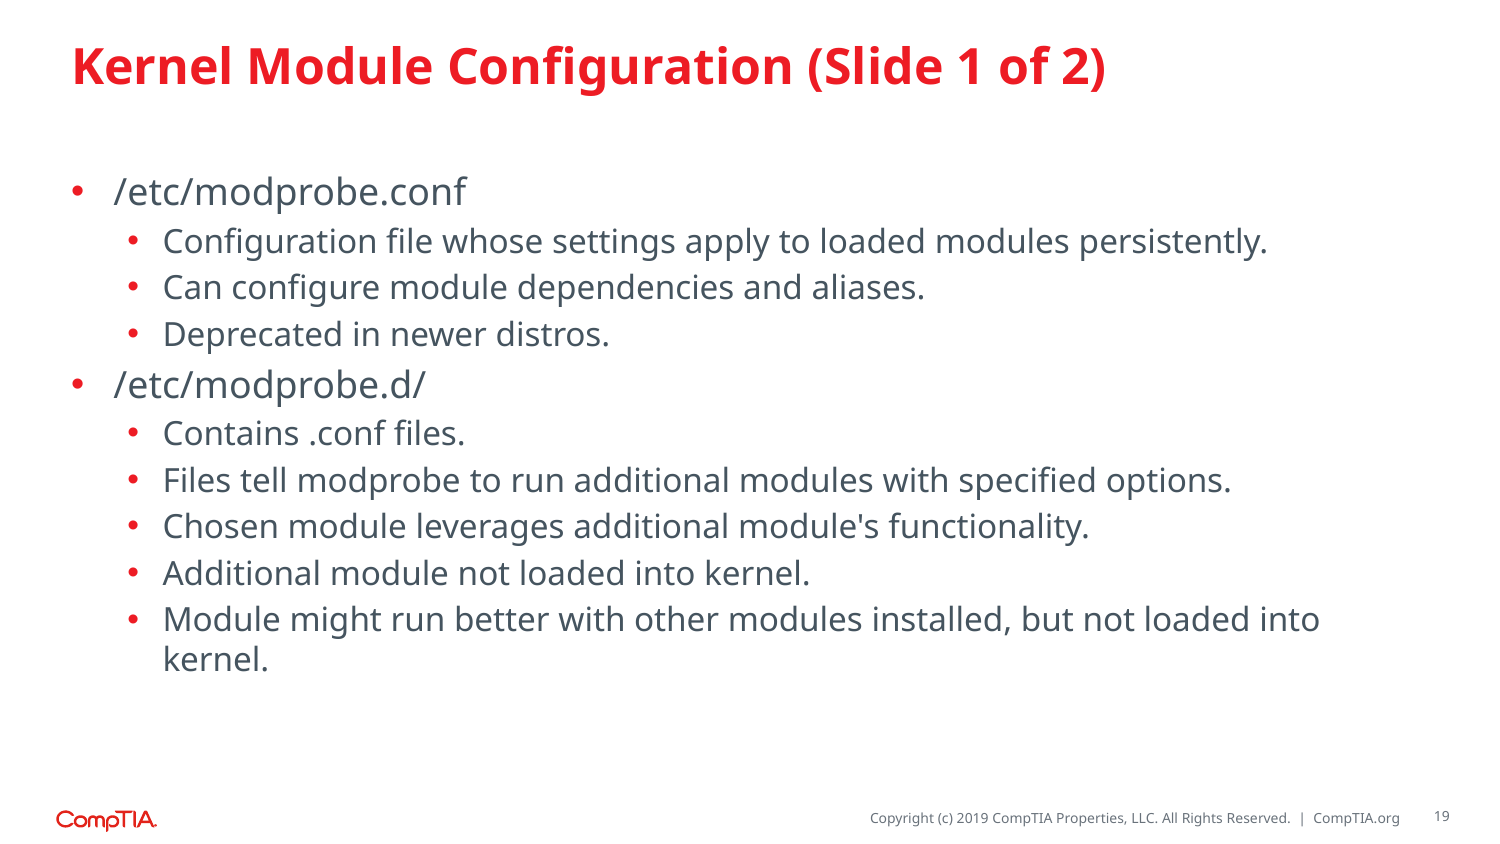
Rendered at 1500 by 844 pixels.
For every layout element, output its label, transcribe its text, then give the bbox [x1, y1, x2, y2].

slide_number 19 [1407, 800, 1450, 835]
list /etc/modprobe.conf Configuration file whose settings apply to loaded modules persistently. Can configure module dependencies and aliases. Deprecated in newer distros. /etc/modprobe.d/ Contains .conf files. Files tell modprobe to run additional modules with specified options. Chosen module leverages additional module's functionality. Additional module not loaded into kernel. Module might run better with other modules installed, but not loaded into kernel. [56, 160, 1444, 746]
title Kernel Module Configuration (Slide 1 of 2) [56, 12, 1444, 117]
